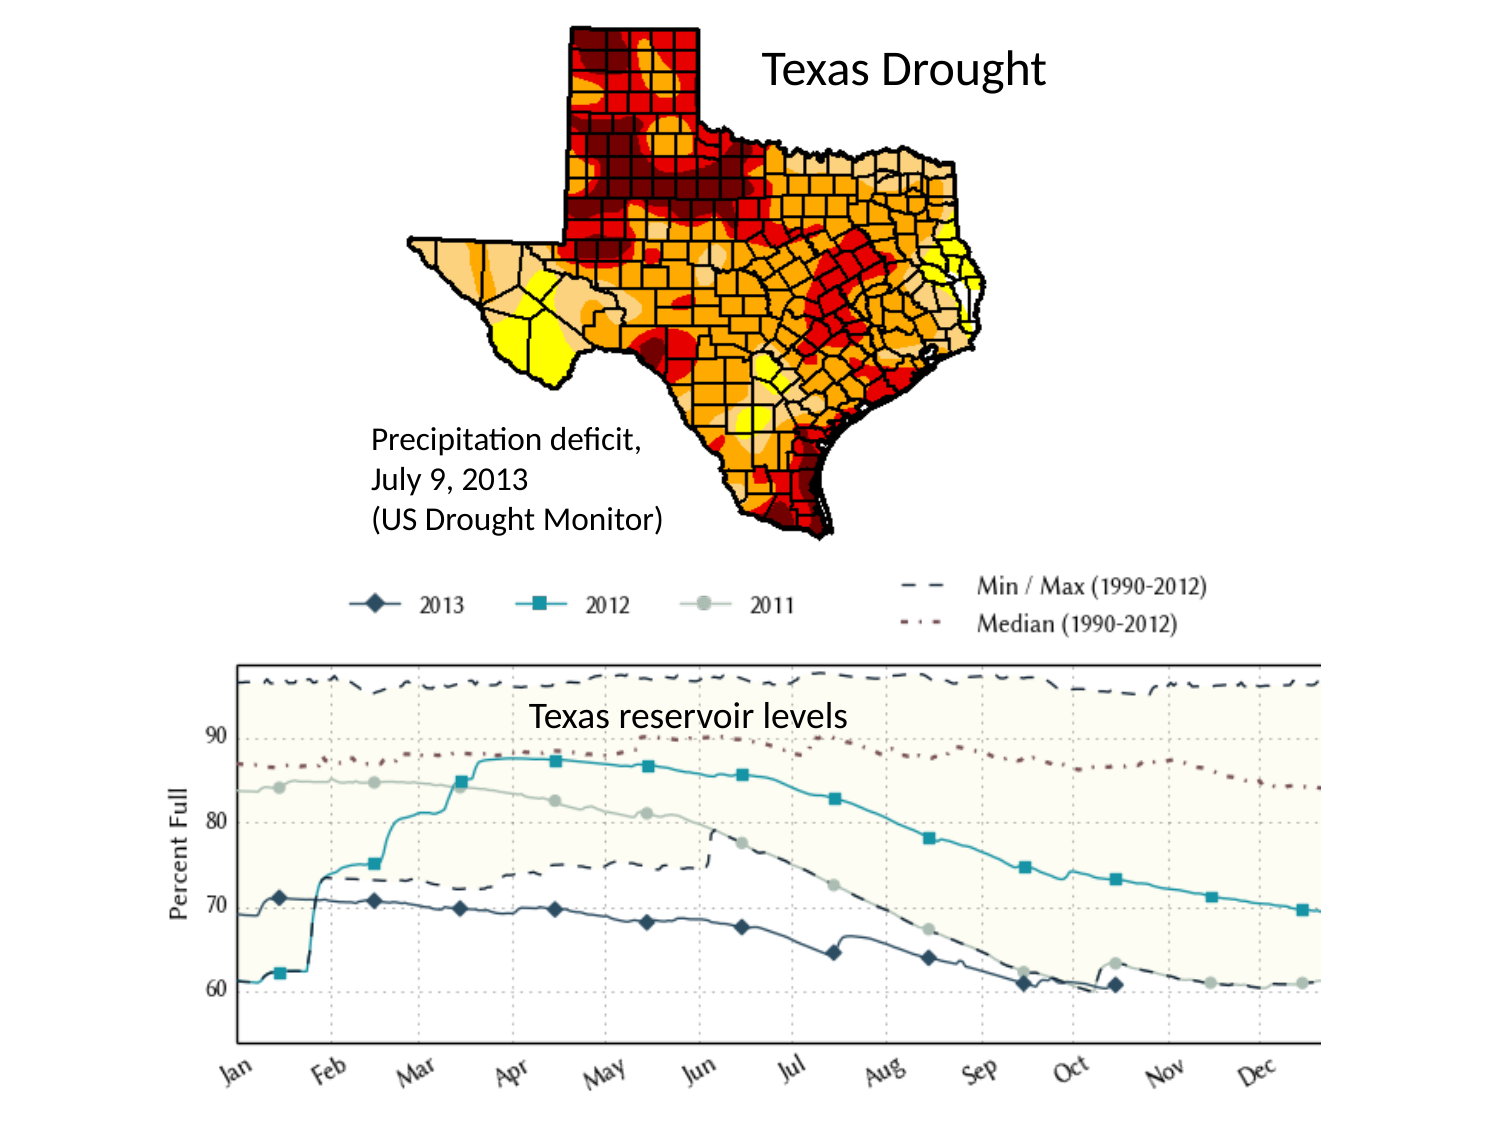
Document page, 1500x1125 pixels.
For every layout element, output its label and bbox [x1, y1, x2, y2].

text_box [356, 0, 1302, 563]
picture [146, 564, 1321, 1097]
